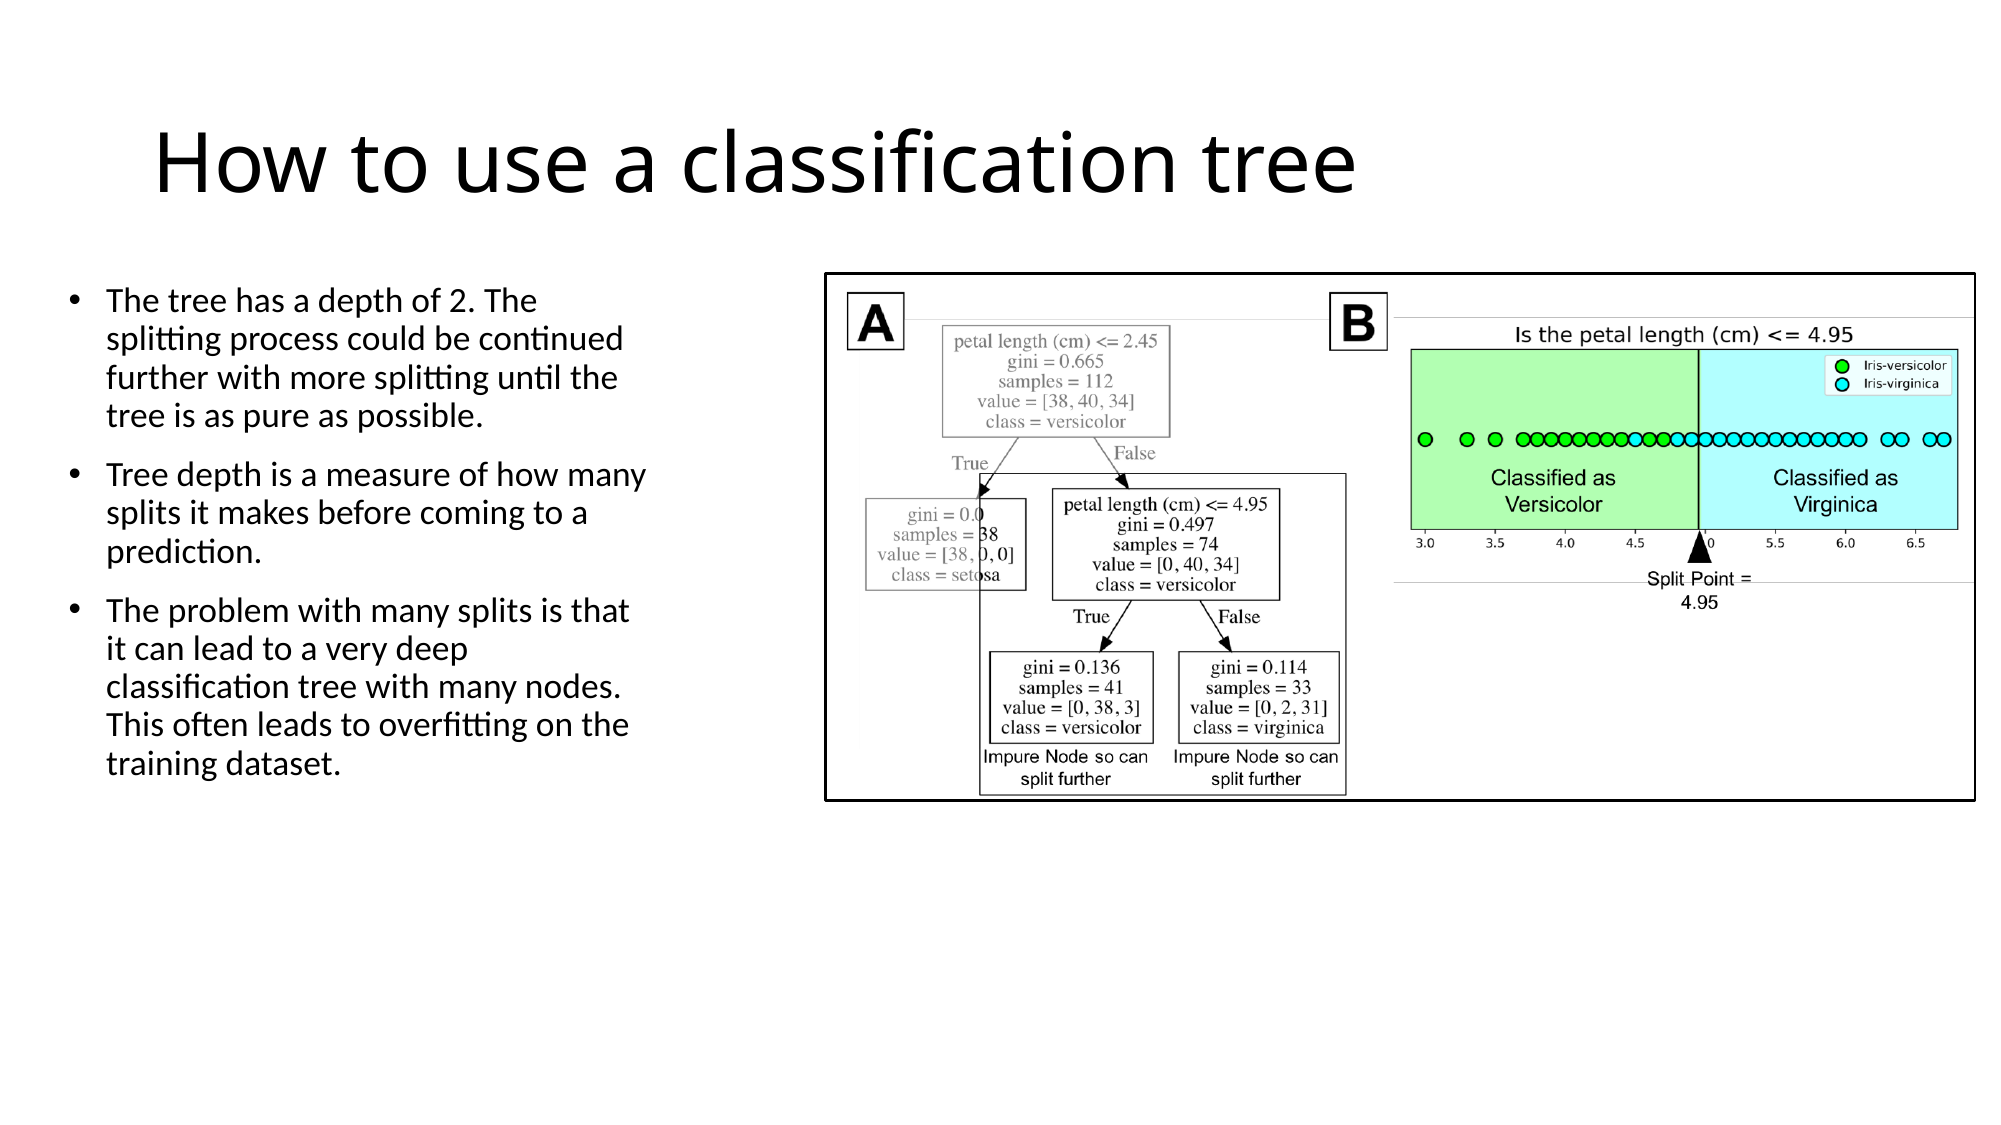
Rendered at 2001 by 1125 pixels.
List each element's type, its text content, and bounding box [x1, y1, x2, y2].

title How to use a classification tree [137, 57, 1863, 275]
list The tree has a depth of 2. The splitting process could be continued further with more splitting until the tree is as pure as possible. Tree depth is a measure of how many splits it makes before coming to a prediction. The problem with many splits is that it can lead to a very deep classification tree with many nodes. This often leads to overfitting on the training dataset. [53, 274, 671, 989]
picture [826, 274, 1974, 800]
